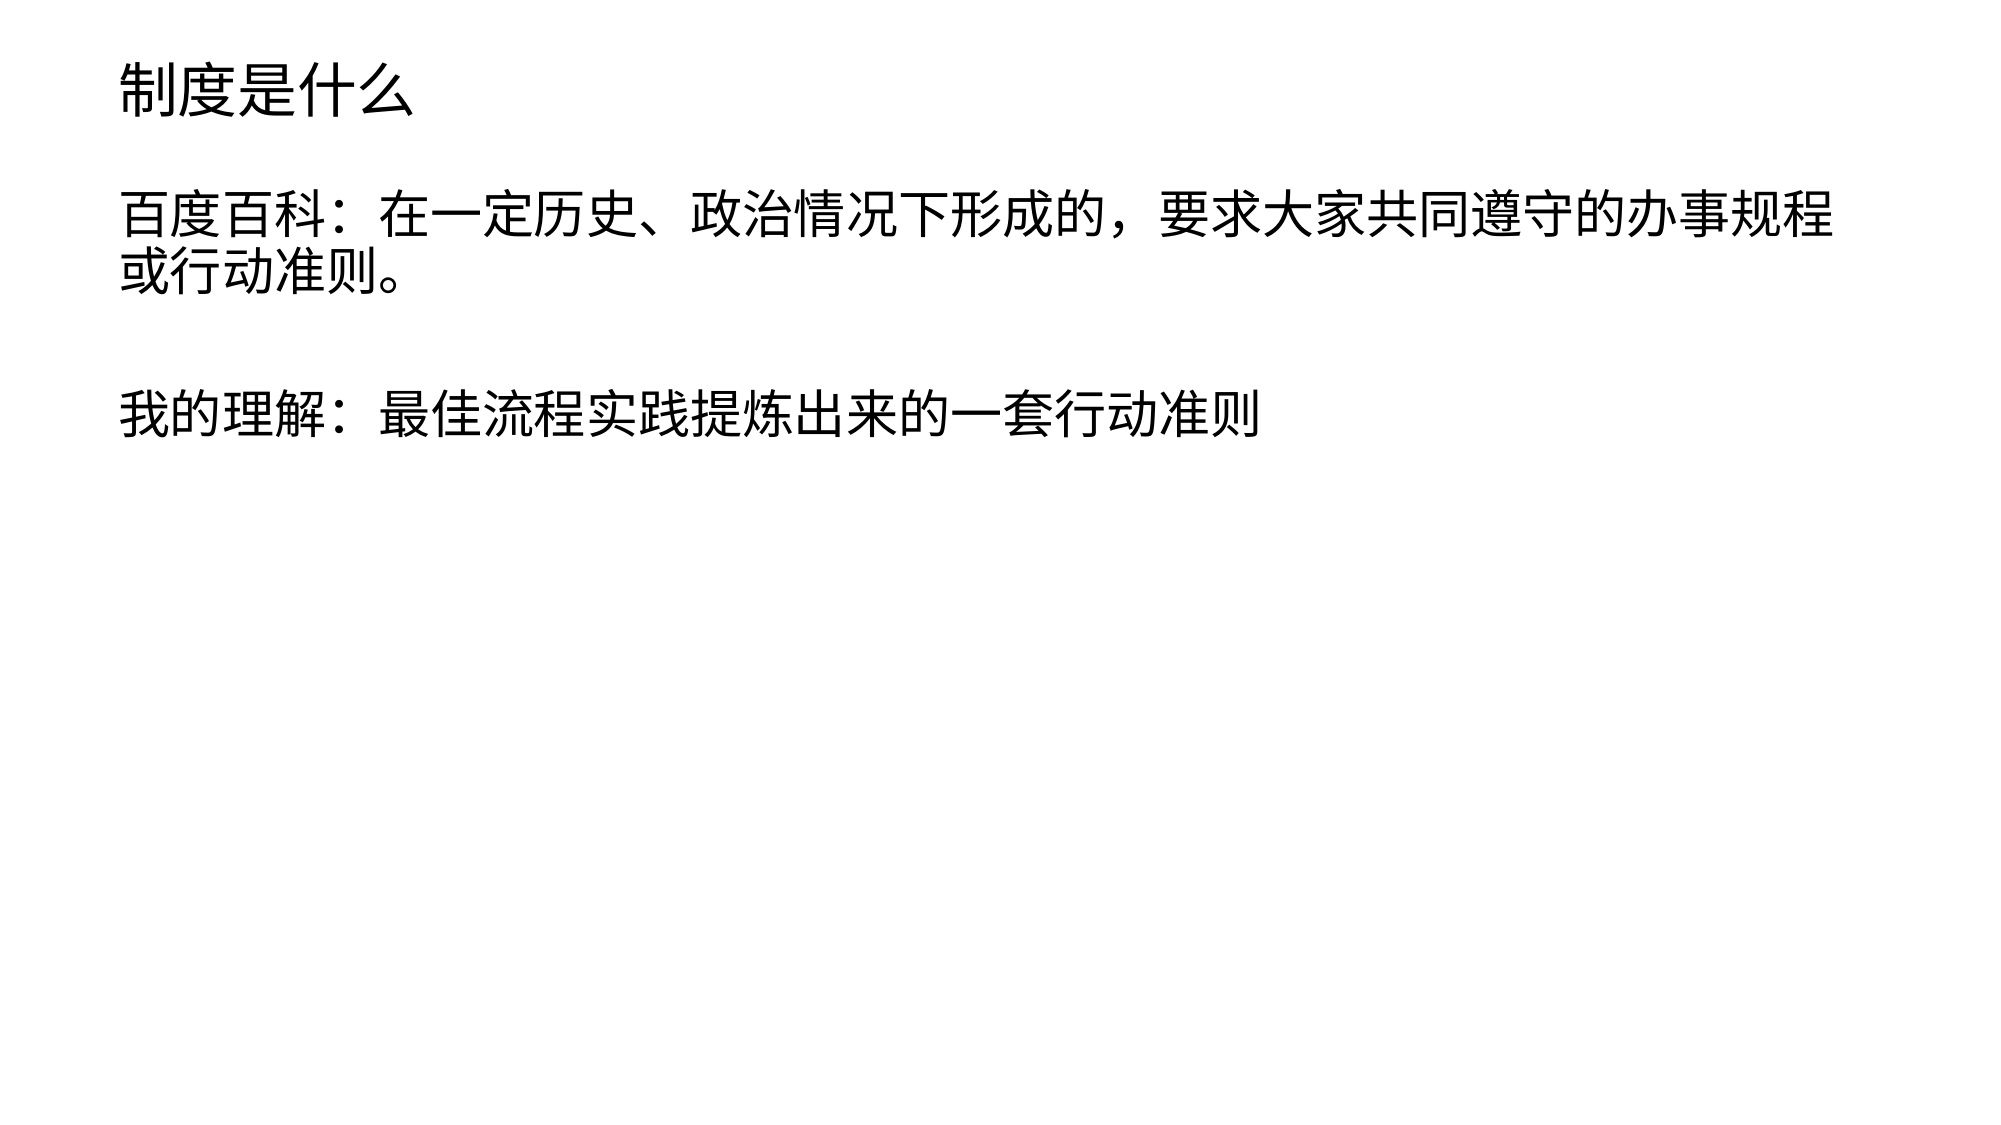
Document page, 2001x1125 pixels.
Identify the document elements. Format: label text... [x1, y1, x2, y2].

title 制度是什么 [103, 44, 1397, 133]
list 百度百科：在一定历史、政治情况下形成的，要求大家共同遵守的办事规程或行动准则。 我的理解：最佳流程实践提炼出来的一套行动准则 [103, 181, 1861, 760]
